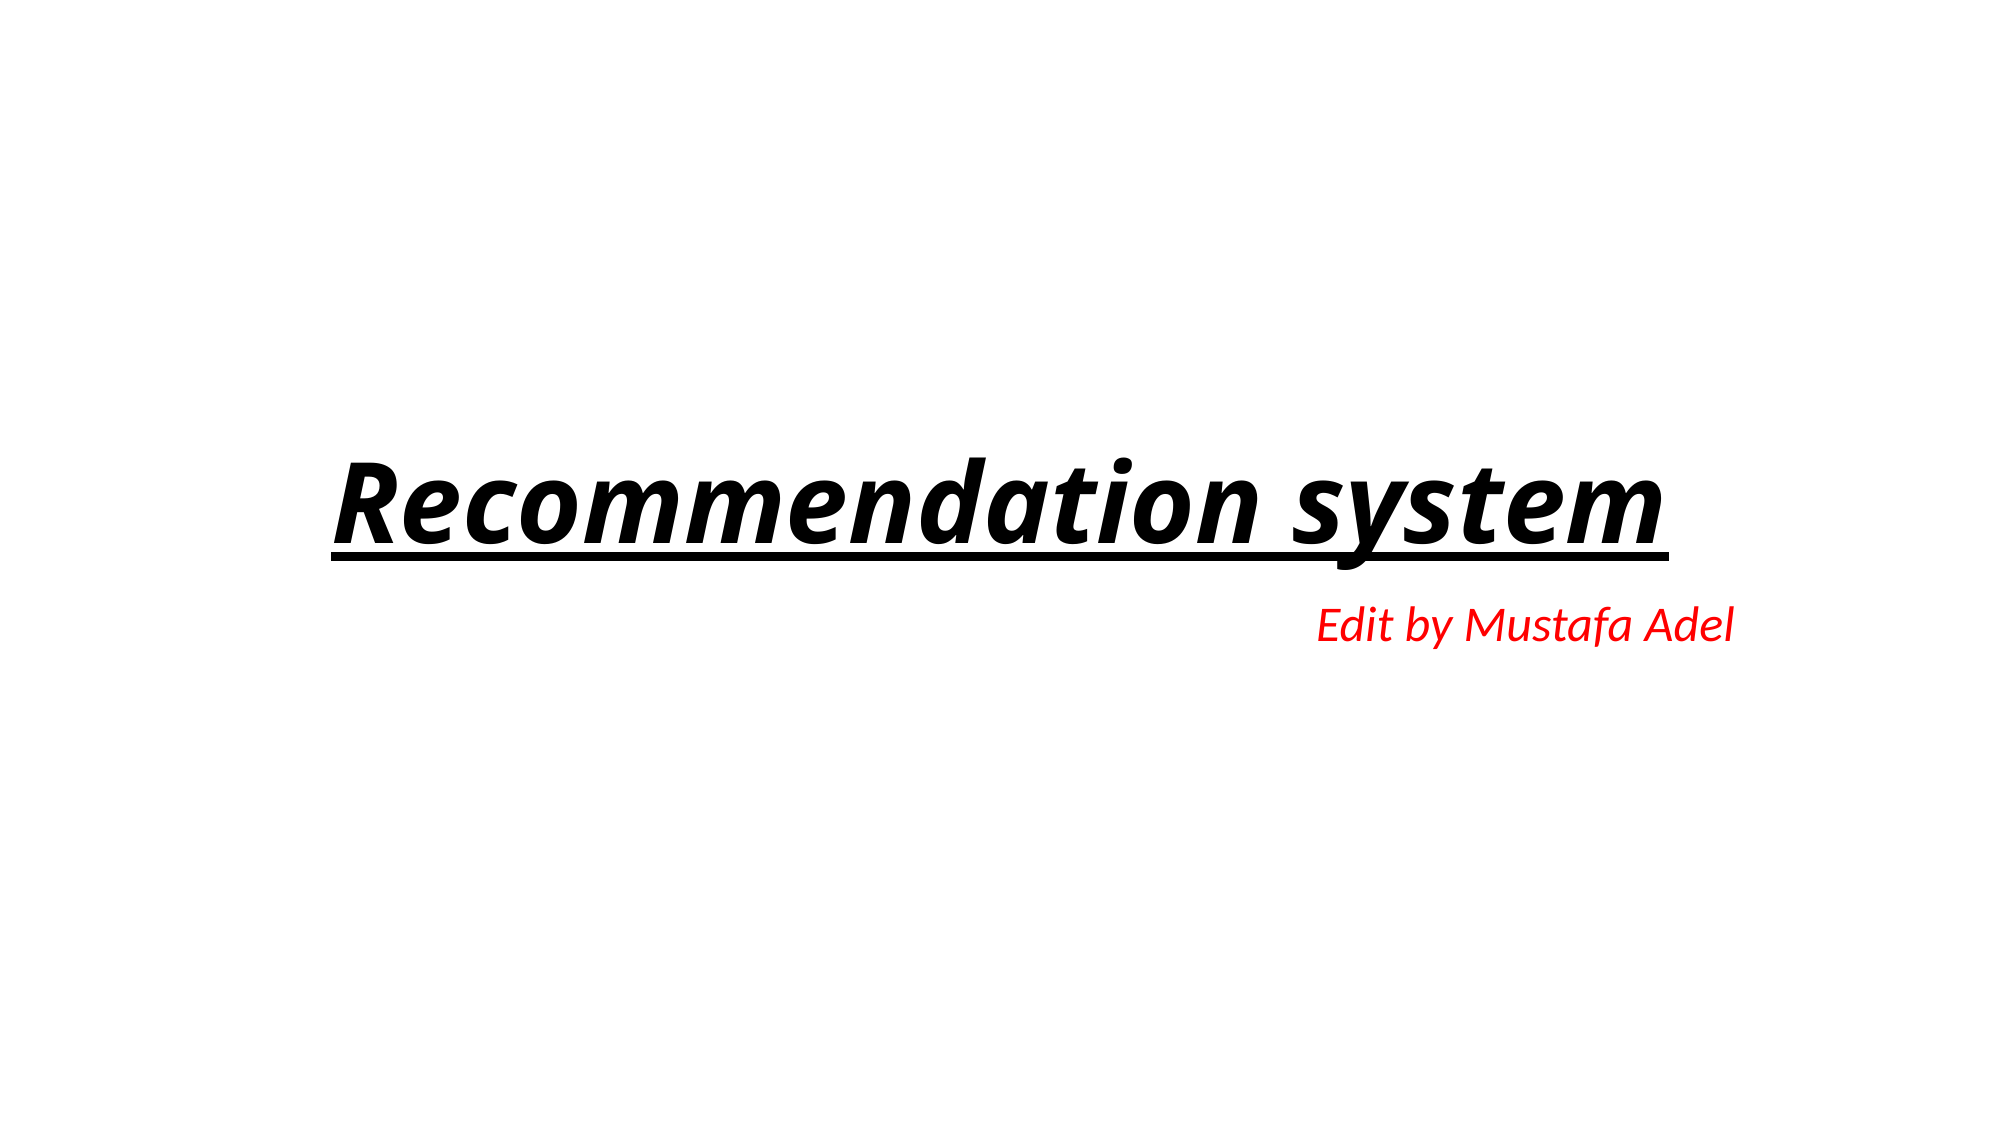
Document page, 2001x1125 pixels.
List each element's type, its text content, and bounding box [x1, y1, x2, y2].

subtitle Edit by Mustafa Adel [249, 590, 1750, 683]
title Recommendation system [249, 184, 1750, 576]
